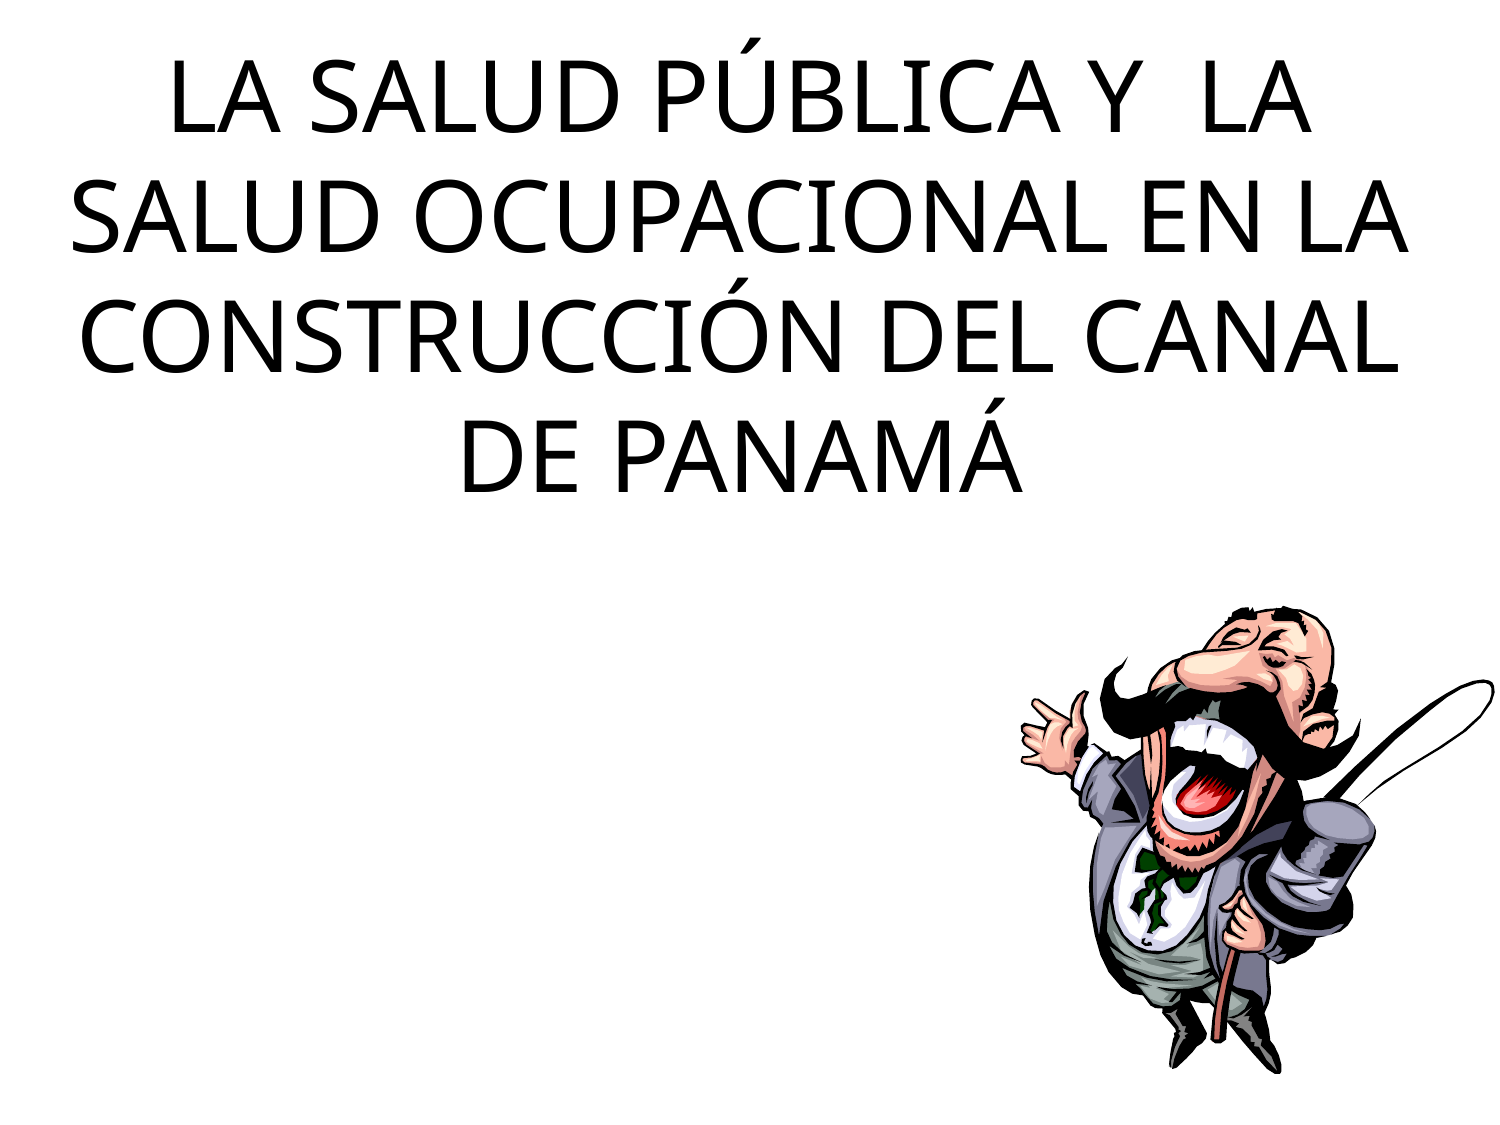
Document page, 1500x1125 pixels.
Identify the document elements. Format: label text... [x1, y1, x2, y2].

text_box LA SALUD PÚBLICA Y LA SALUD OCUPACIONAL EN LA CONSTRUCCIÓN DEL CANAL DE PANAMÁ [50, 24, 1429, 520]
picture [1015, 599, 1500, 1080]
